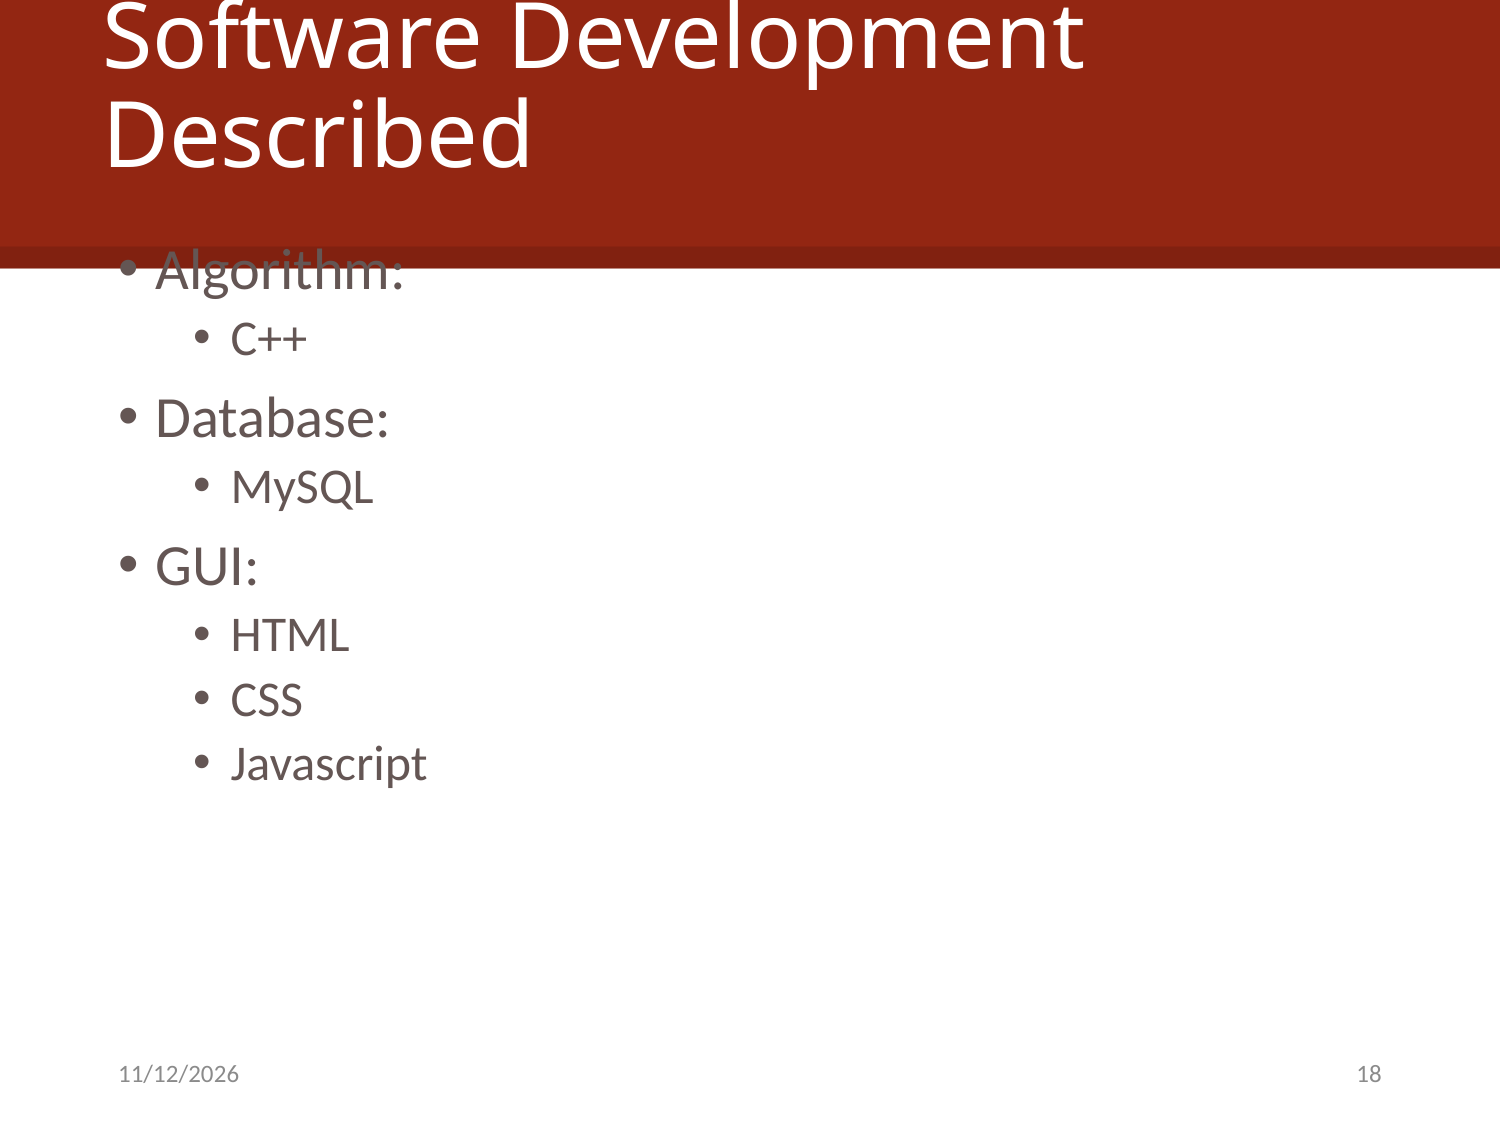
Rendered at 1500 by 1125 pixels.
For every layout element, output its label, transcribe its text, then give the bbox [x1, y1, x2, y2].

list Algorithm: C++ Database: MySQL GUI: HTML CSS Javascript [103, 231, 1397, 1014]
picture [0, 0, 1500, 1125]
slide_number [103, 1042, 441, 1103]
slide_number 18 [1059, 1042, 1397, 1103]
title Software Development Described [87, 0, 1382, 198]
